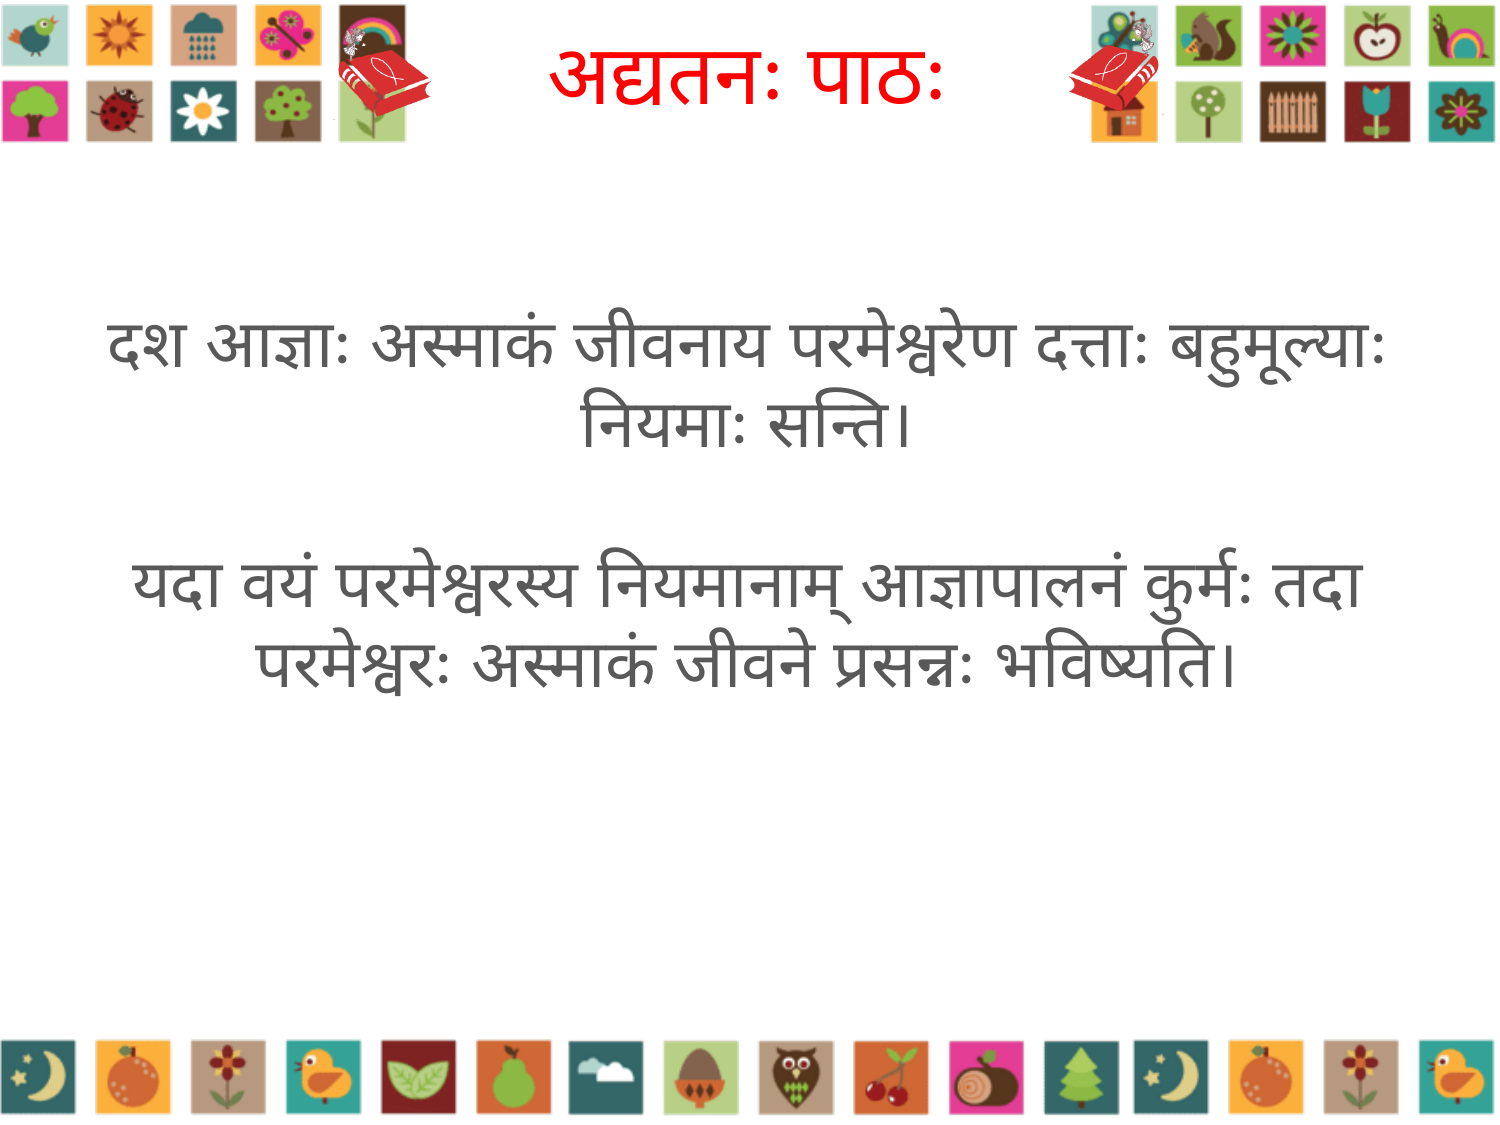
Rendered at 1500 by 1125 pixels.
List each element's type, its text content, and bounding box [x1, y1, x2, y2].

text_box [0, 1028, 1500, 1118]
picture [0, 3, 463, 150]
picture [1037, 3, 1500, 150]
text_box दश आज्ञाः अस्माकं जीवनाय परमेश्वरेण दत्ताः बहुमूल्याः नियमाः सन्ति। यदा वयं परमेश्वरस्य नियमानाम् आज्ञापालनं कुर्मः तदा परमेश्वरः अस्माकं जीवने प्रसन्नः भविष्यति। [74, 293, 1421, 868]
text_box अद्यतनः पाठः [425, 13, 1078, 129]
